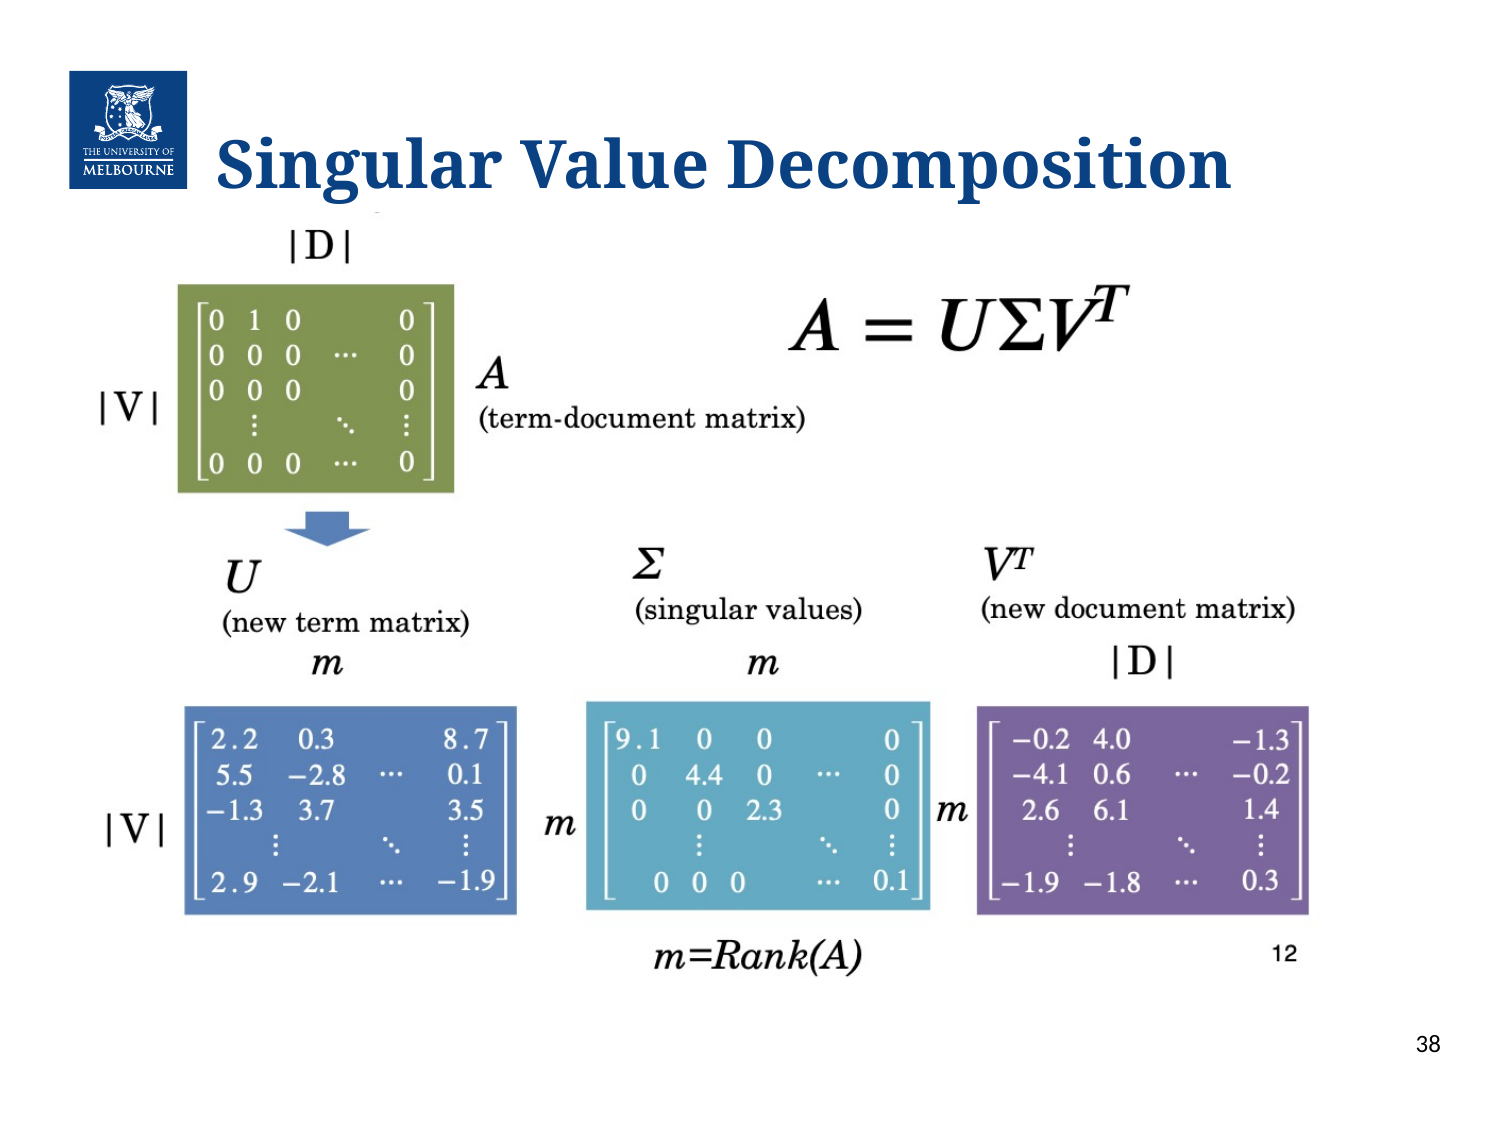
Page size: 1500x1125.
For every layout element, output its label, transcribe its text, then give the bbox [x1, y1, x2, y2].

title Singular Value Decomposition [208, 64, 1444, 211]
picture [95, 212, 1330, 990]
slide_number 38 [1413, 1029, 1442, 1056]
